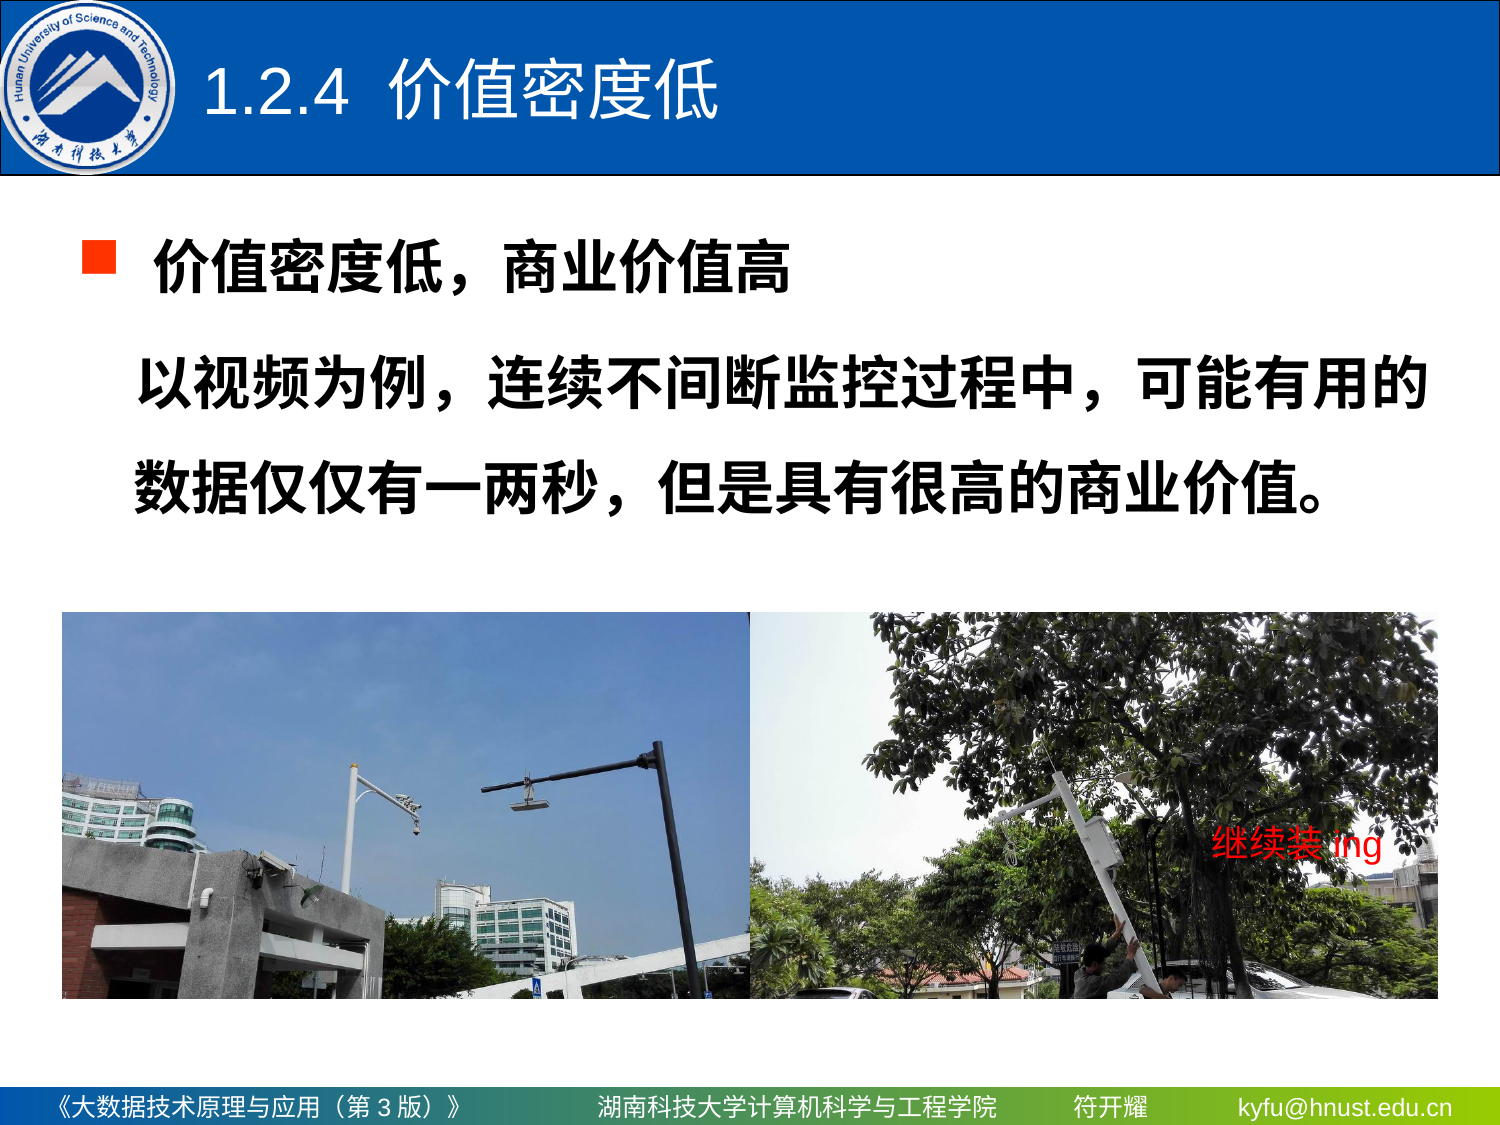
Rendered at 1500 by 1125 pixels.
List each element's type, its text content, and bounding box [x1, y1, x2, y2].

text_box 价值密度低，商业价值高 以视频为例，连续不间断监控过程中，可能有用的数据仅仅有一两秒，但是具有很高的商业价值。 [62, 187, 1445, 578]
title 1.2.4 价值密度低 [187, 12, 1500, 163]
picture [62, 612, 1438, 1000]
picture [0, 0, 176, 175]
